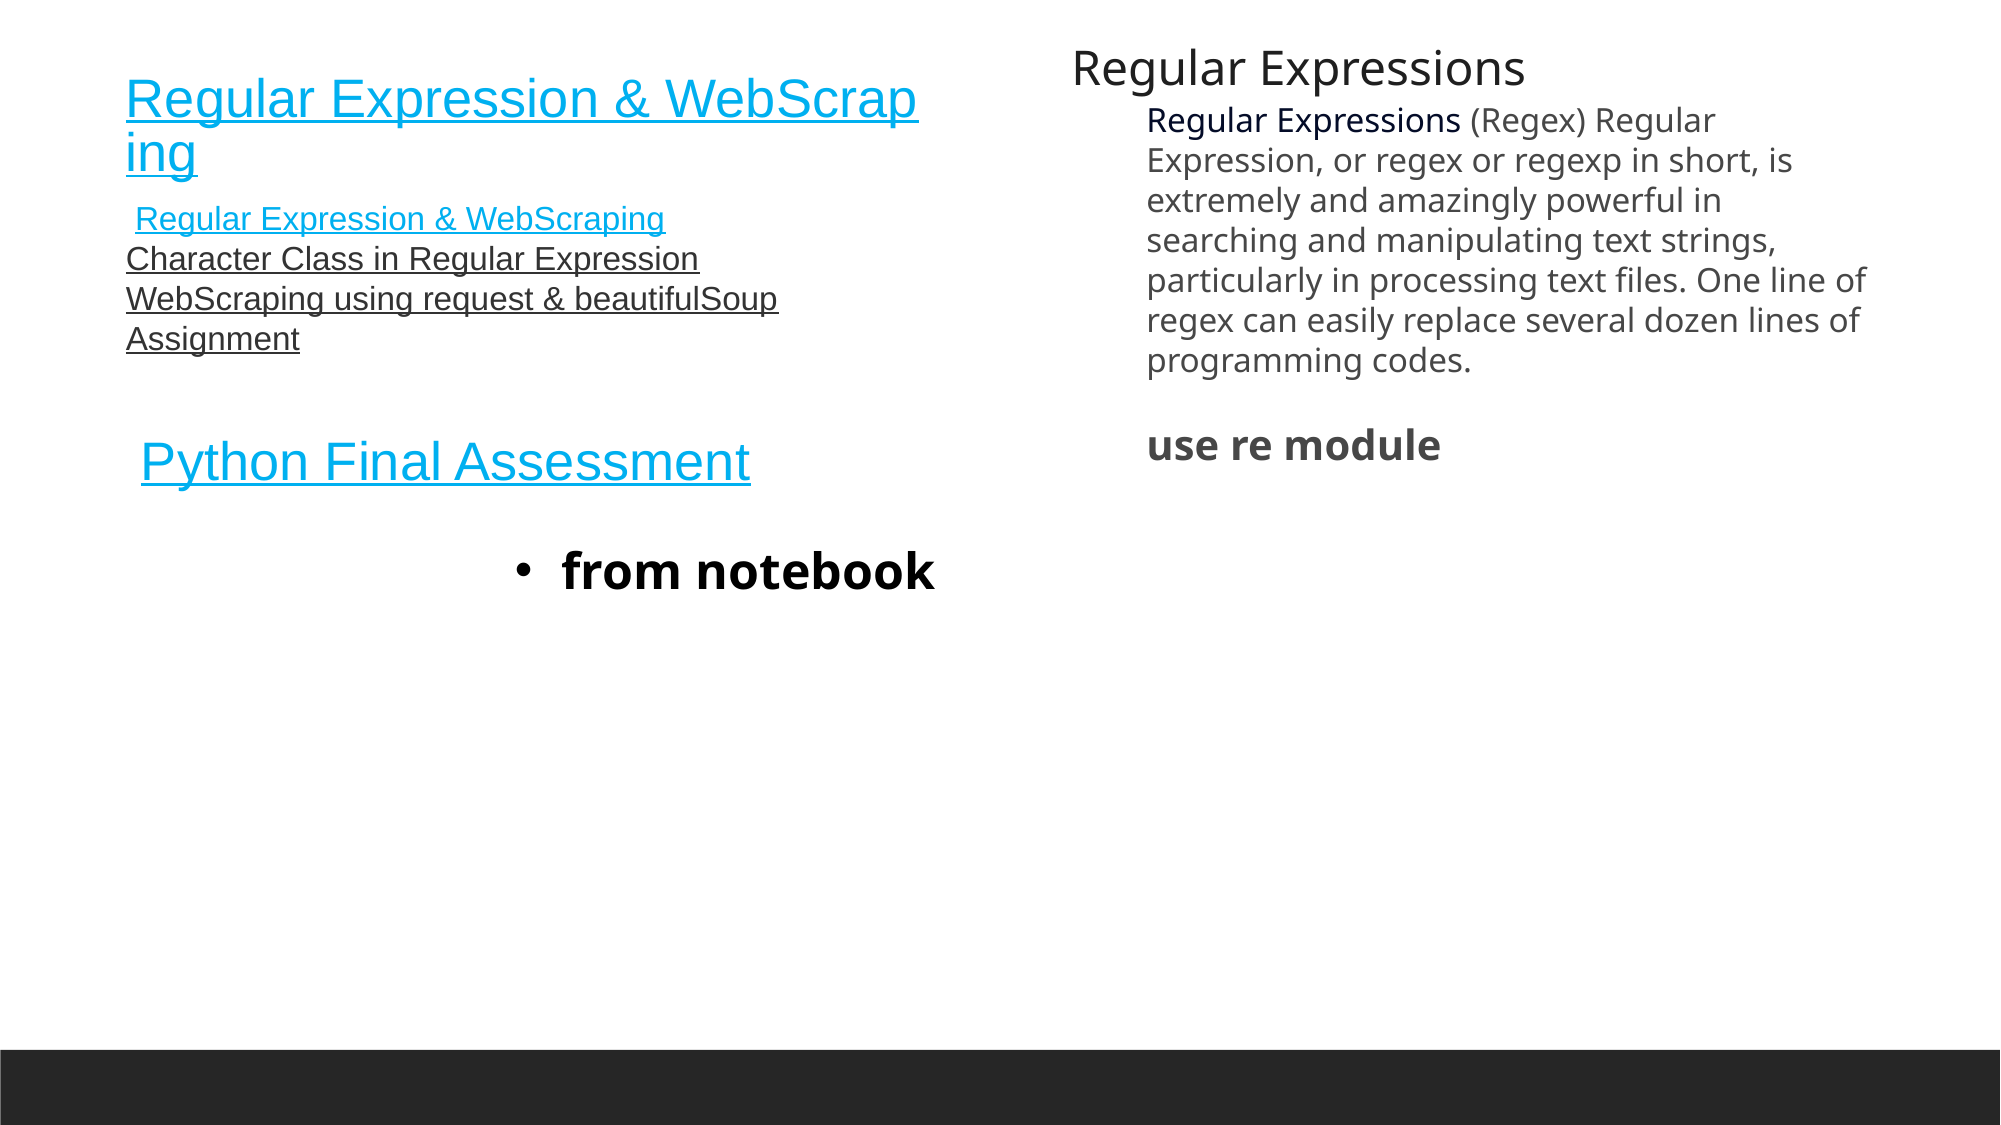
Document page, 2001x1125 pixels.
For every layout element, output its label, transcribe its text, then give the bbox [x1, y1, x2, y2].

text_box from notebook [500, 532, 1500, 607]
text_box Regular Expression & WebScraping Regular Expression & WebScraping Character Class in Regular Expression WebScraping using request & beautifulSoup Assignment Python Final Assessment [111, 56, 945, 445]
text_box Regular Expressions Regular Expressions (Regex) Regular Expression, or regex or regexp in short, is extremely and amazingly powerful in searching and manipulating text strings, particularly in processing text files. One line of regex can easily replace several dozen lines of programming codes. use re module [1056, 30, 1890, 427]
